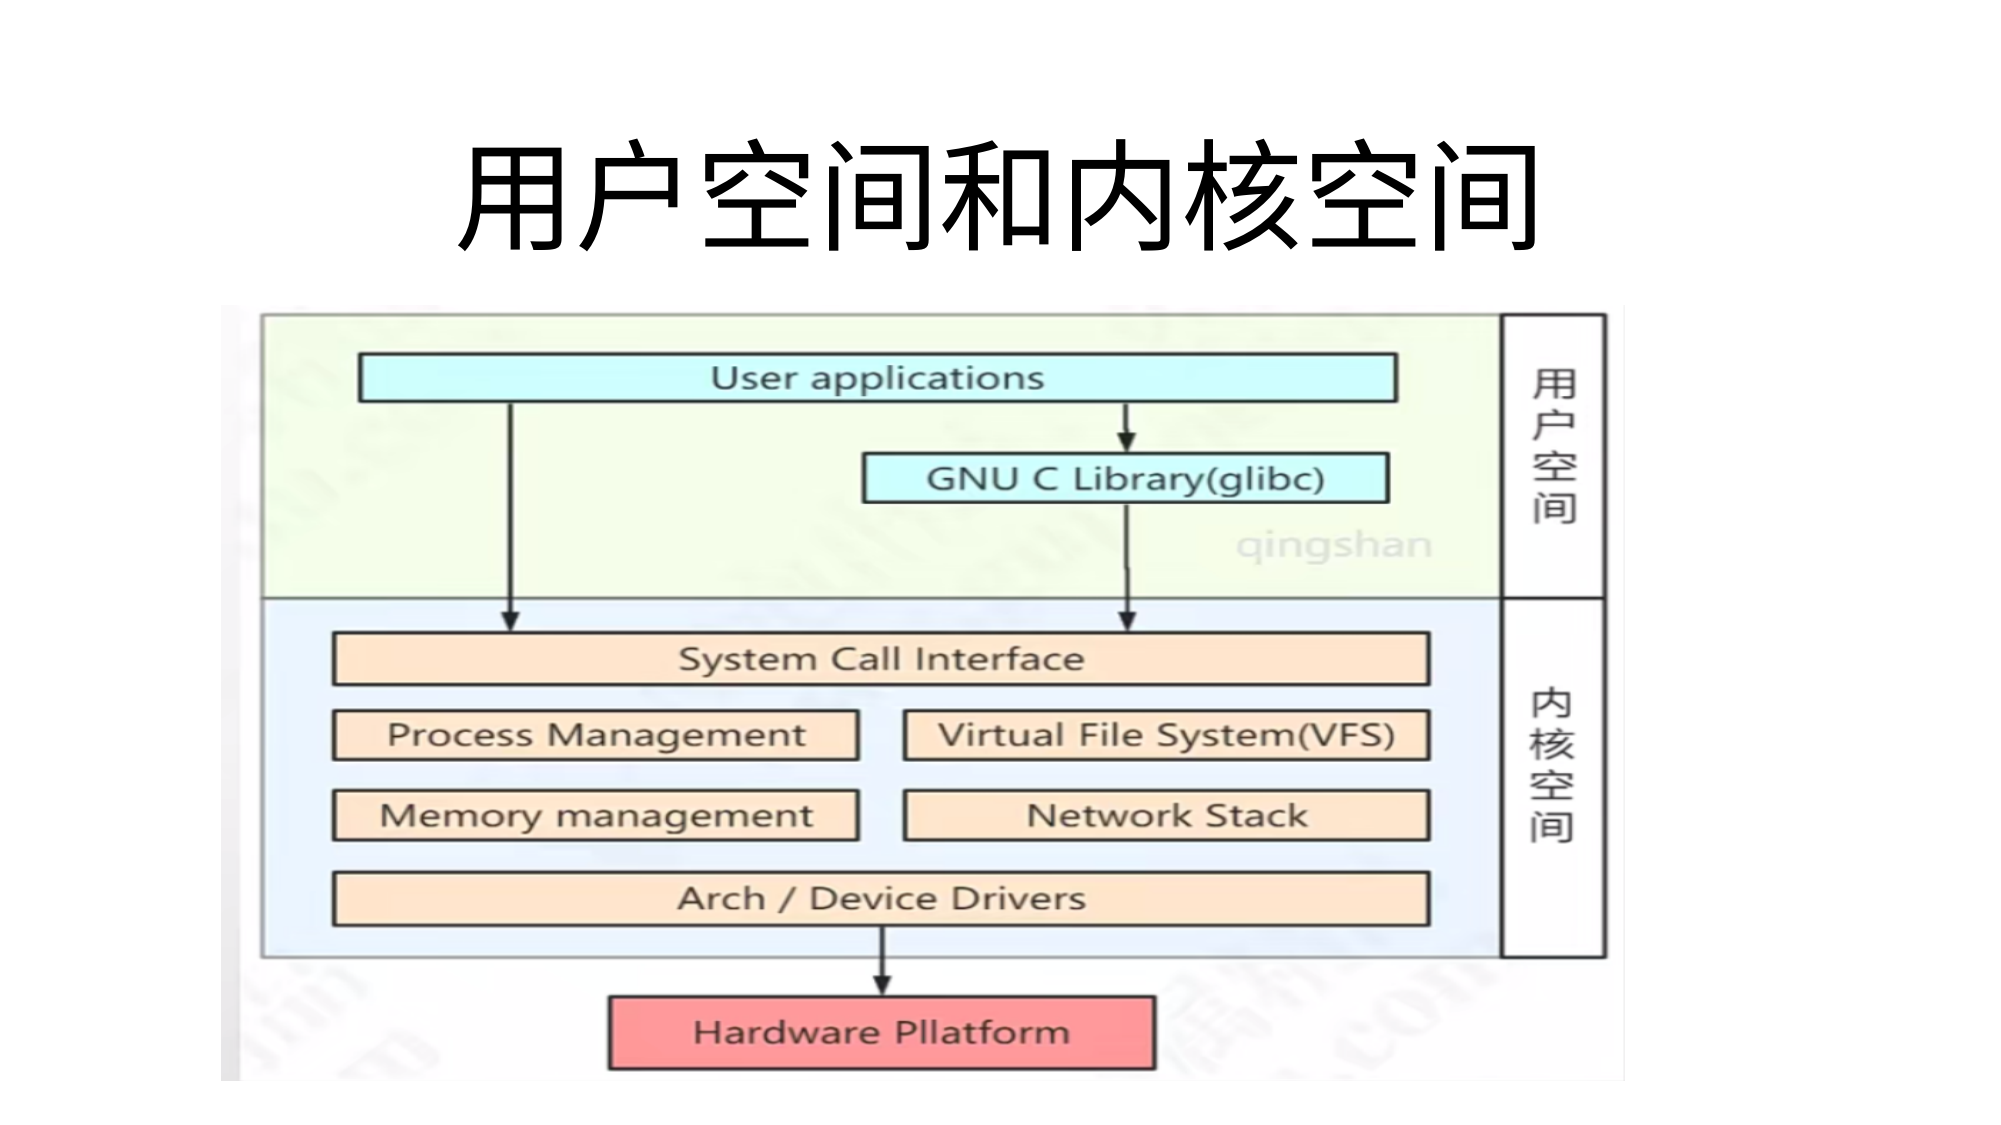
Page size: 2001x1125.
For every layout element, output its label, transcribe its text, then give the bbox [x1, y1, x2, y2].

title 用户空间和内核空间 [249, 127, 1750, 275]
picture [221, 305, 1625, 1081]
